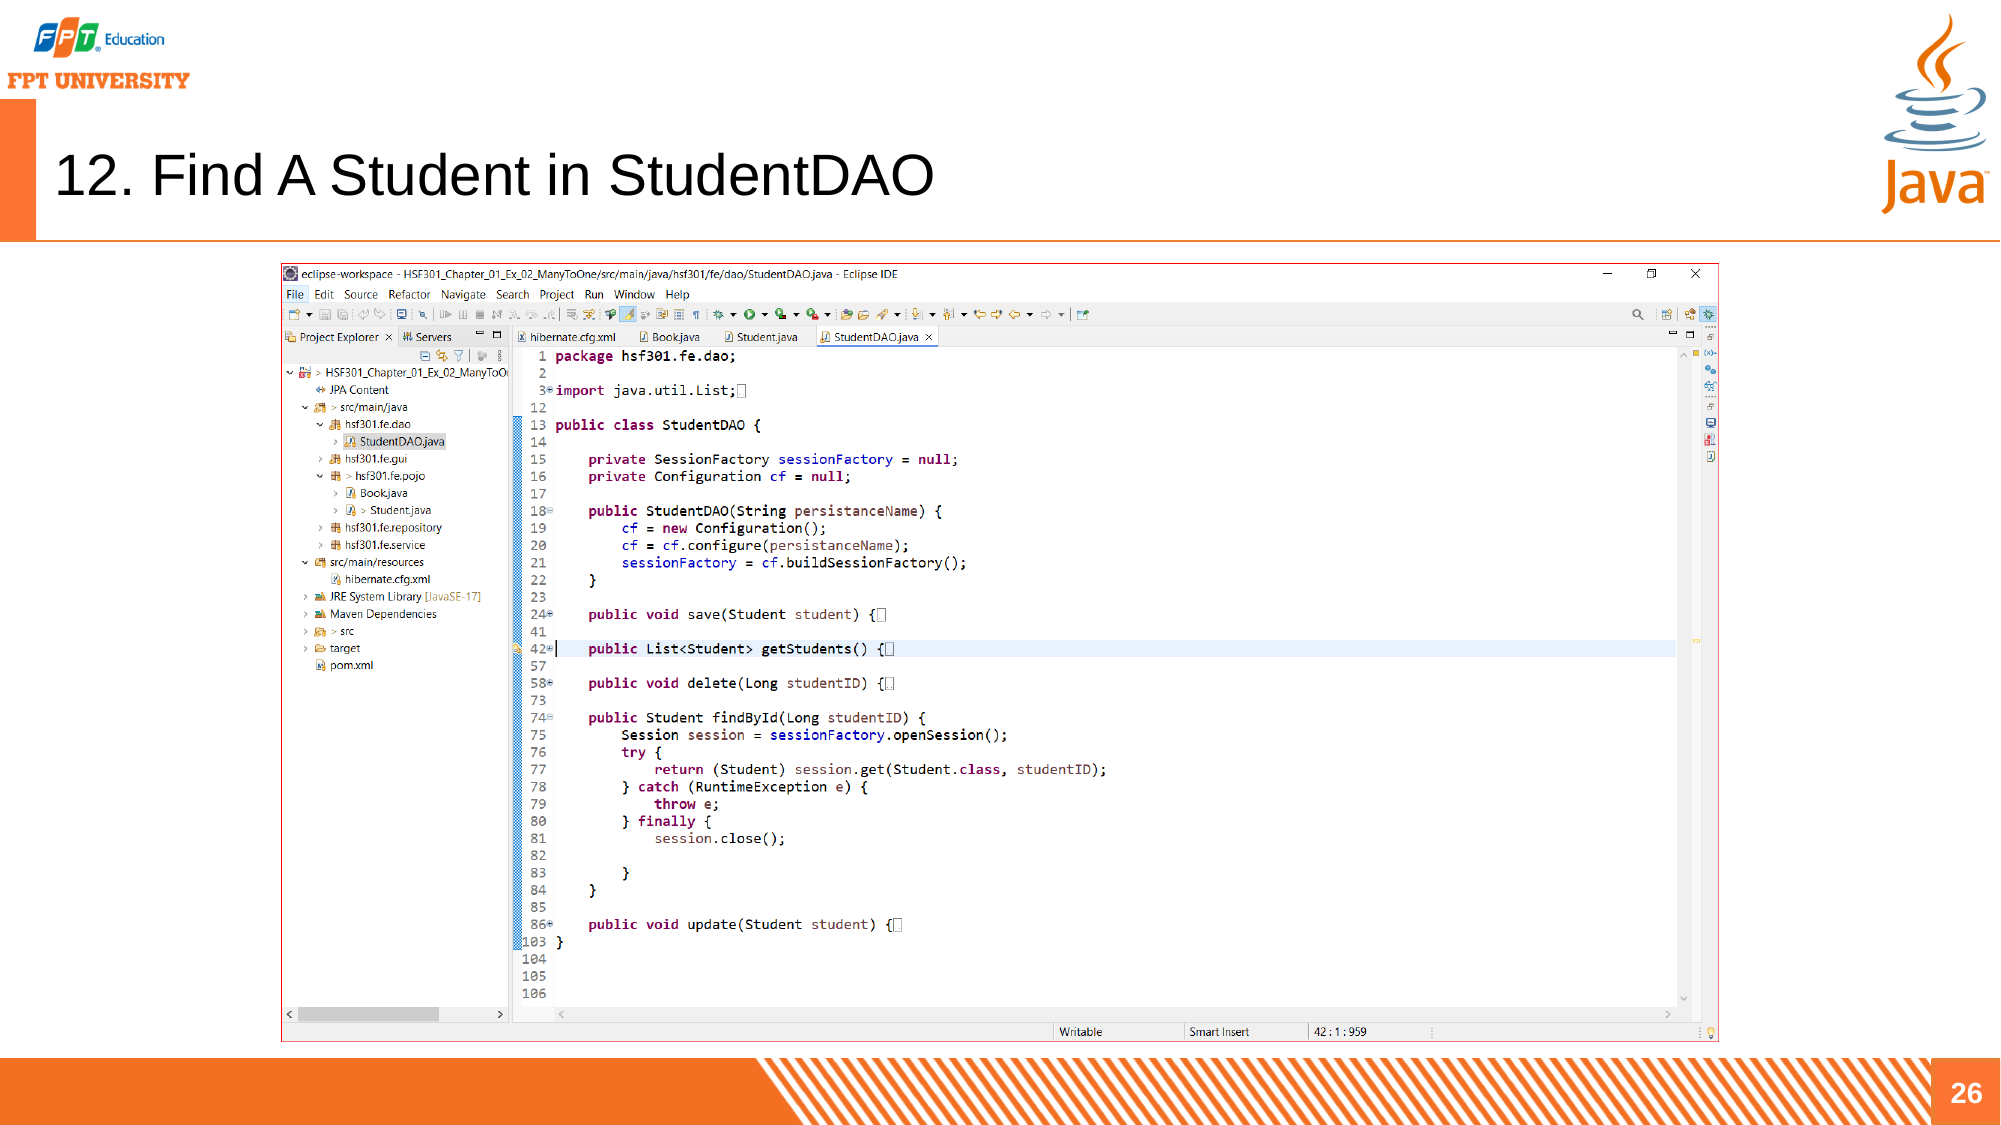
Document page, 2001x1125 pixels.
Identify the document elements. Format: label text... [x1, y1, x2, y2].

title 12. Find A Student in StudentDAO [39, 123, 1872, 230]
picture [280, 262, 1719, 1043]
slide_number 26 [1933, 1059, 2000, 1124]
picture [0, 1058, 1934, 1125]
picture [0, 2, 197, 99]
picture [1868, 4, 2000, 226]
